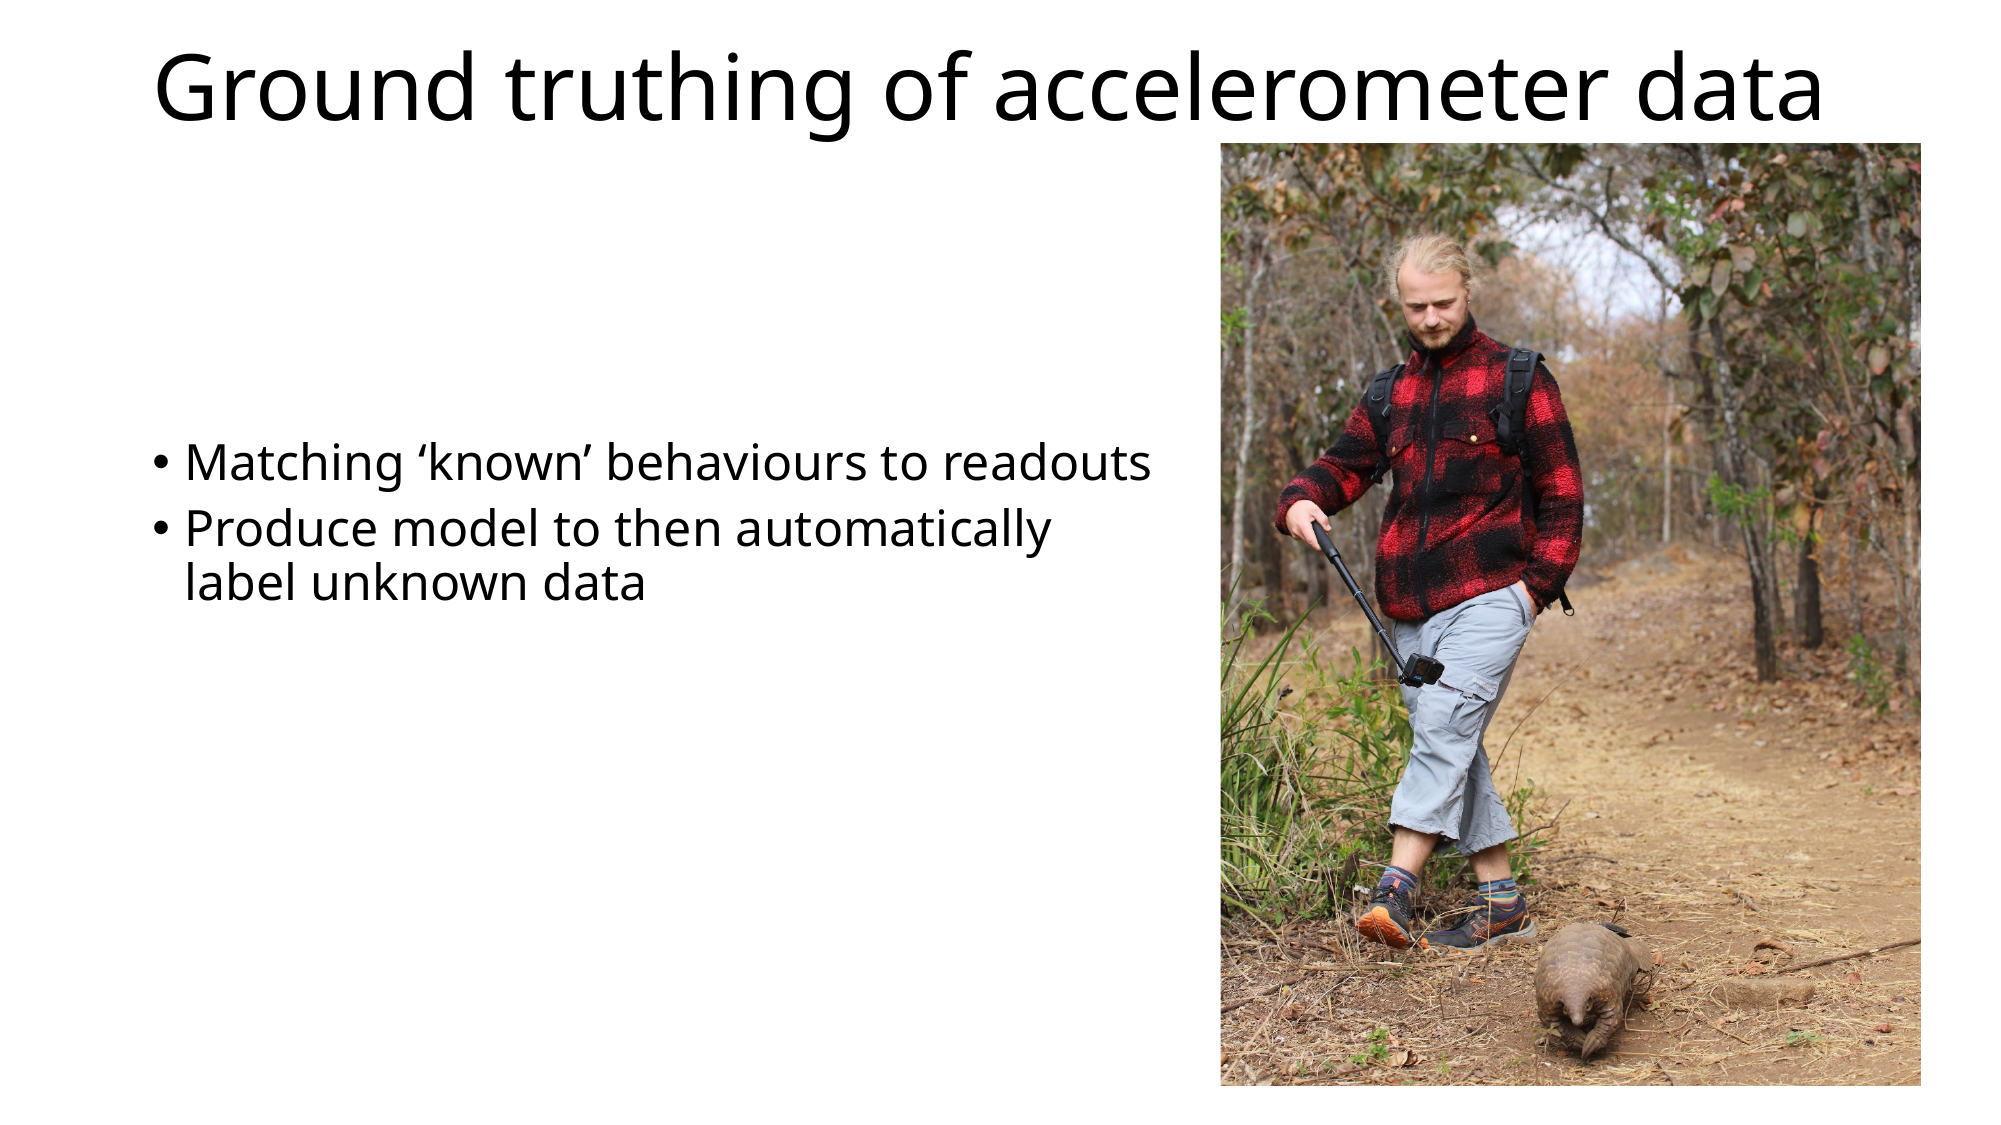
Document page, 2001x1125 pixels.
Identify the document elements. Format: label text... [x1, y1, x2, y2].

list Matching ‘known’ behaviours to readouts Produce model to then automatically label unknown data [137, 429, 1179, 670]
title Ground truthing of accelerometer data [137, 0, 1863, 200]
picture [1220, 142, 1922, 1086]
